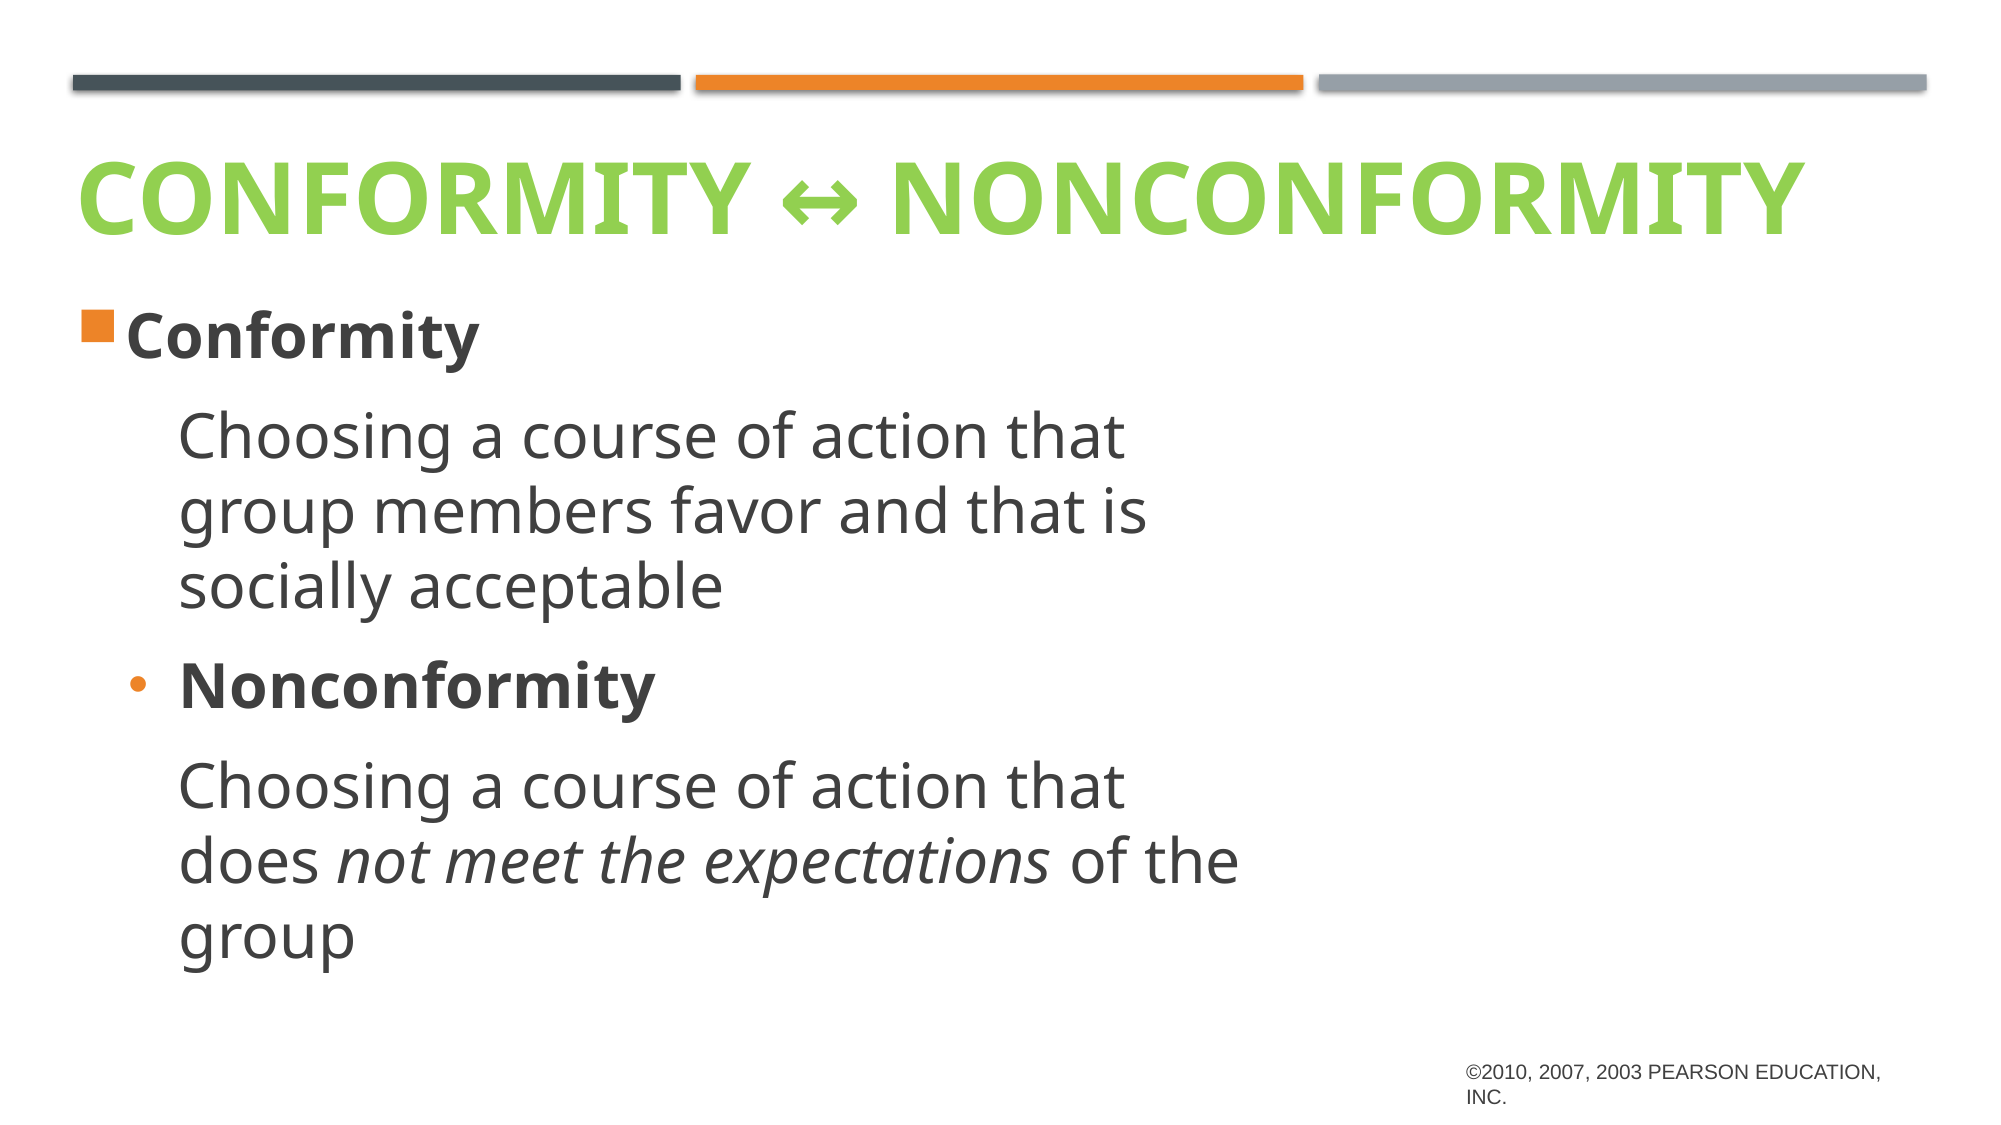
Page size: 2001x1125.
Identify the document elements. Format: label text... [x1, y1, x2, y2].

list Conformity Choosing a course of action that group members favor and that is socially acceptable Nonconformity Choosing a course of action that does not meet the expectations of the group [60, 213, 1261, 1054]
title Conformity ↔ Nonconformity [60, 112, 2000, 263]
footer ©2010, 2007, 2003 Pearson Education, Inc. [1451, 1053, 1905, 1114]
